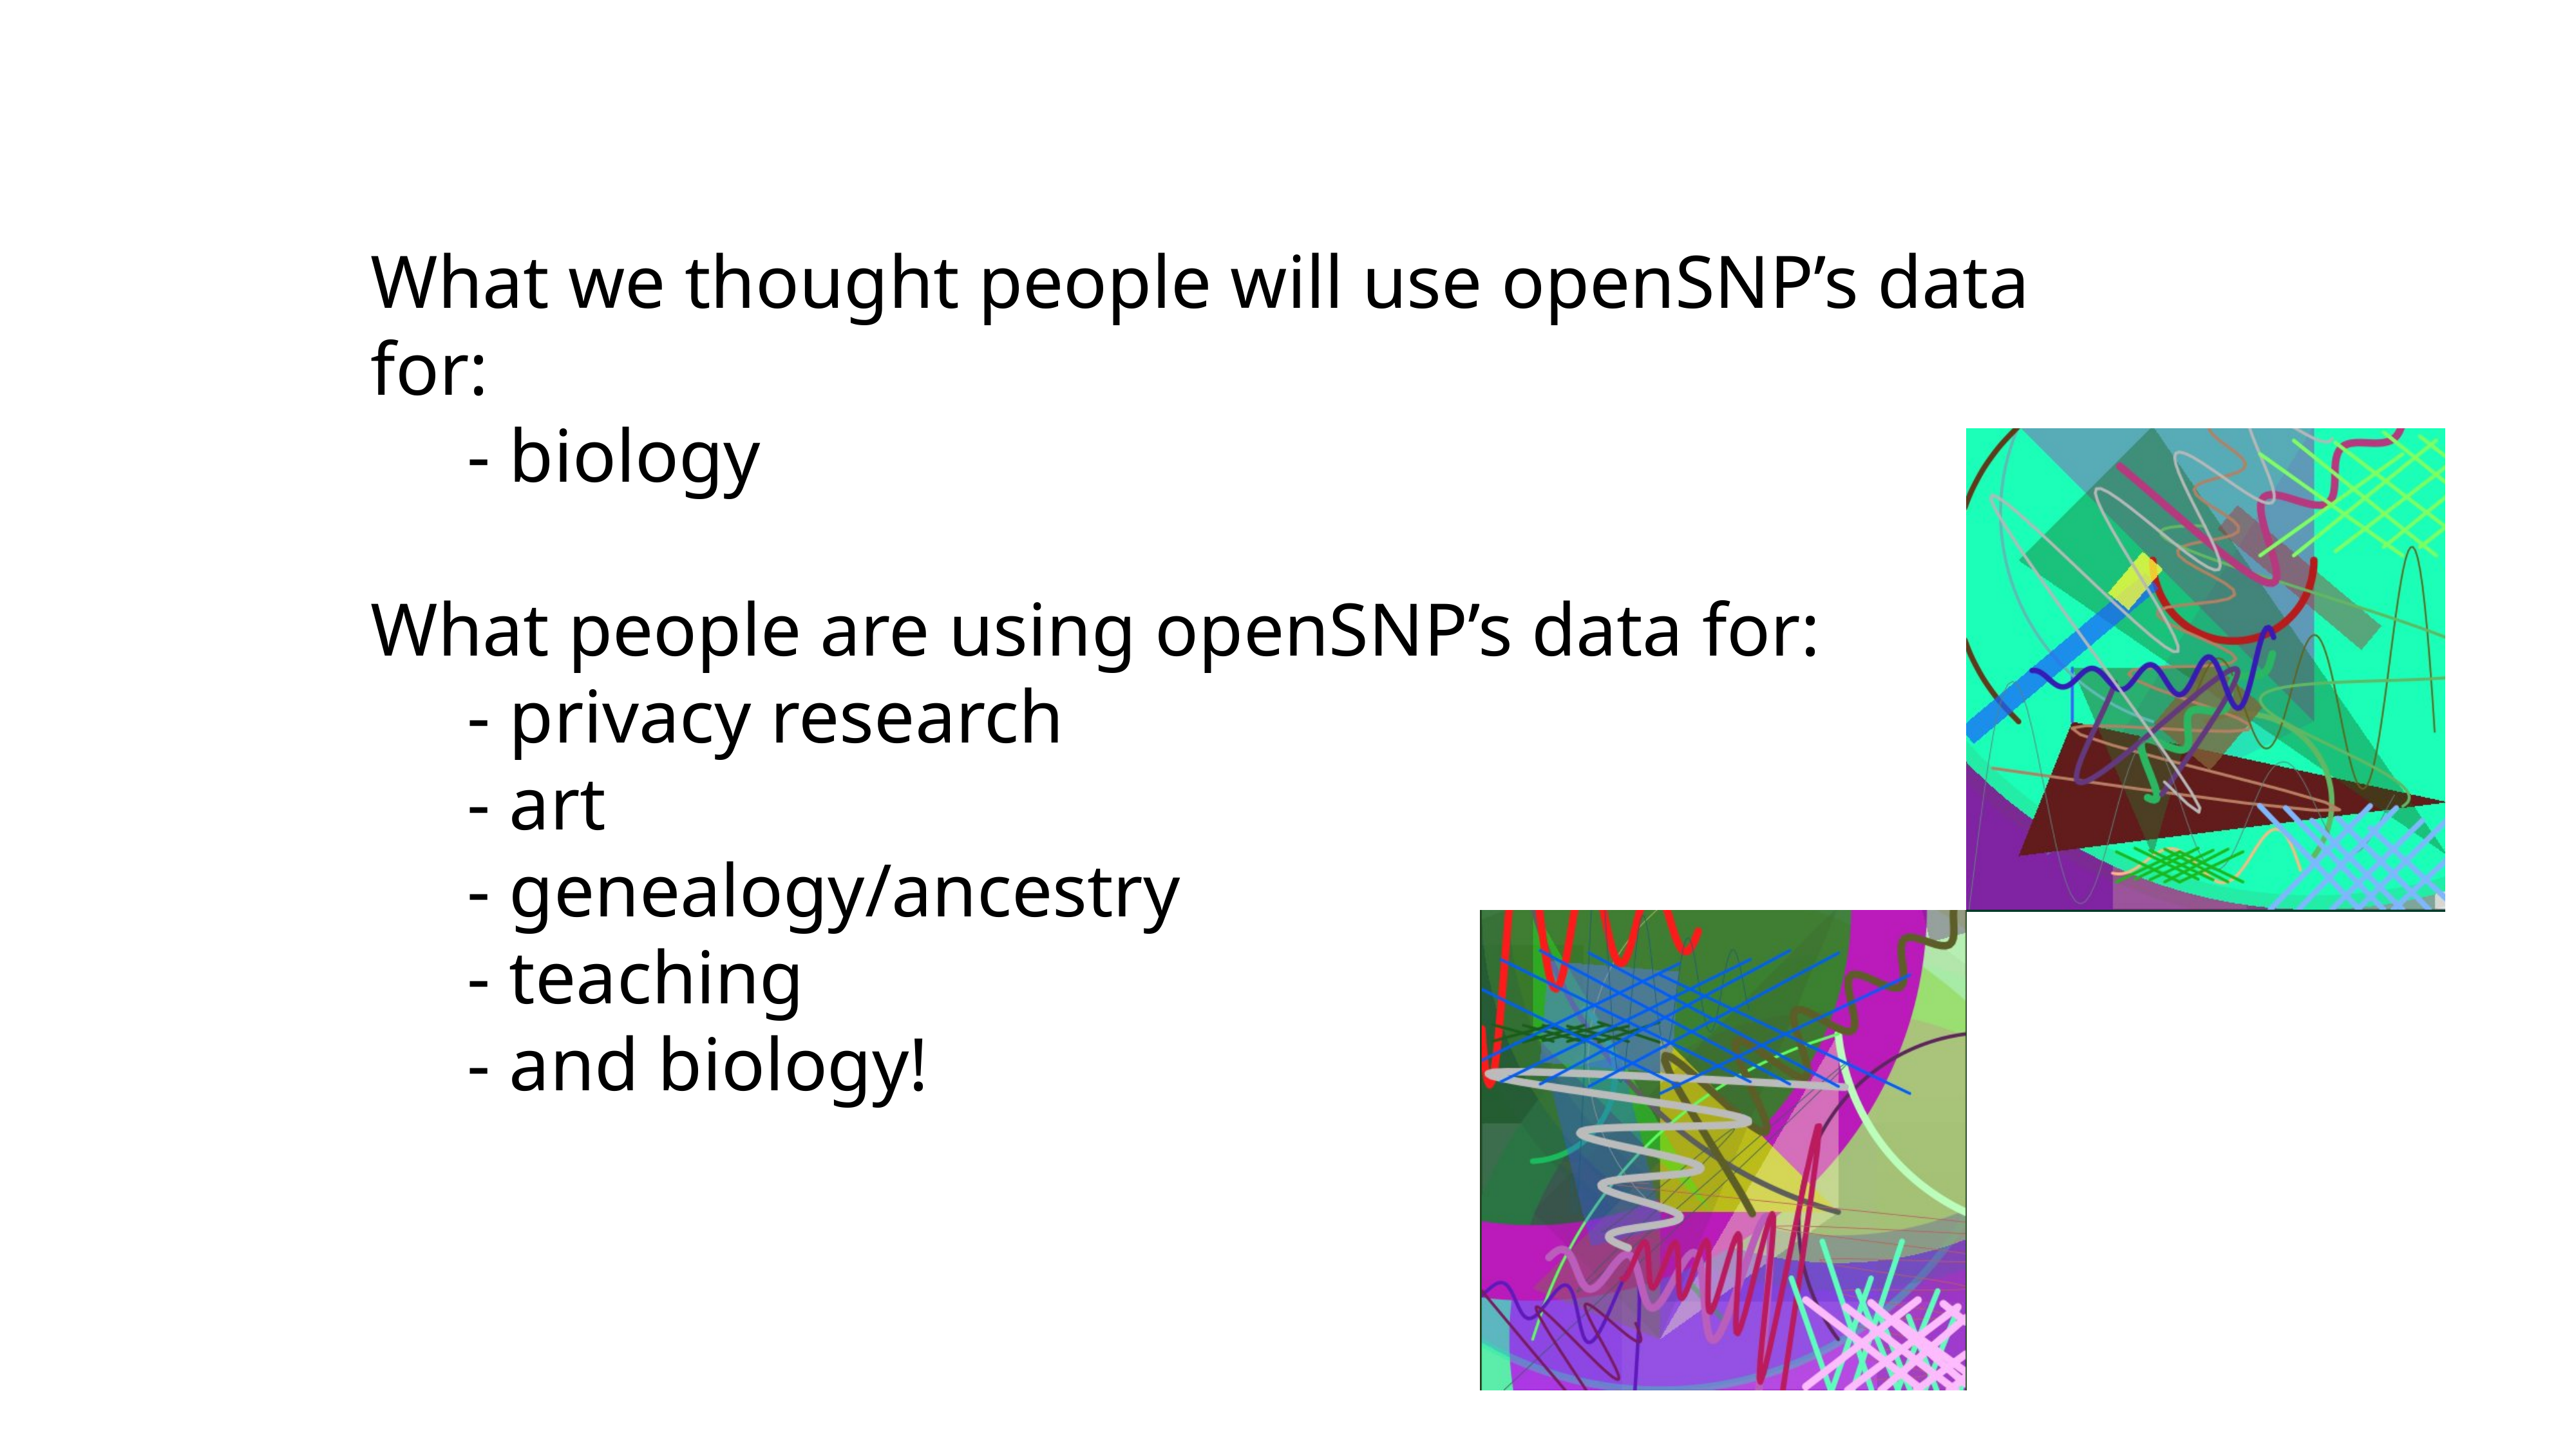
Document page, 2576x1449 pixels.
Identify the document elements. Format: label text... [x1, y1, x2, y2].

picture [1480, 428, 2446, 1391]
text_box What we thought people will use openSNP’s data for: - biology What people are using openSNP’s data for: - privacy research - art - genealogy/ancestry - teaching - and biology! [365, 230, 2114, 1111]
